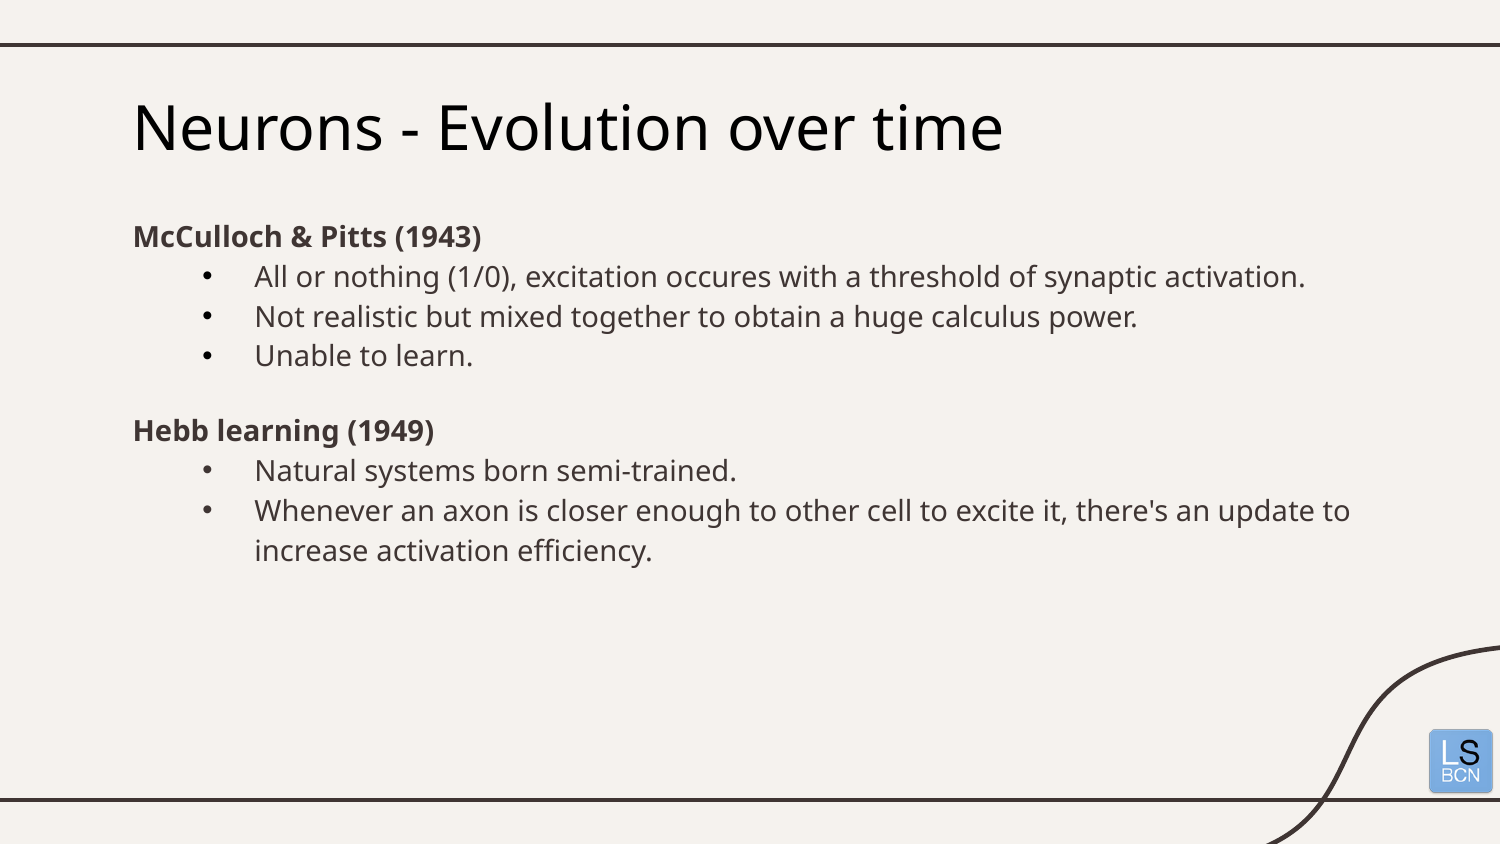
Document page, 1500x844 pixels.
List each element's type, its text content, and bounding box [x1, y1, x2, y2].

title Neurons - Evolution over time [116, 72, 1278, 167]
subtitle McCulloch & Pitts (1943) All or nothing (1/0), excitation occures with a threshold of synaptic activation. Not realistic but mixed together to obtain a huge calculus power. Unable to learn. Hebb learning (1949) Natural systems born semi-trained. Whenever an axon is closer enough to other cell to excite it, there's an update to increase activation efficiency. [117, 203, 1421, 727]
picture [1421, 721, 1500, 801]
